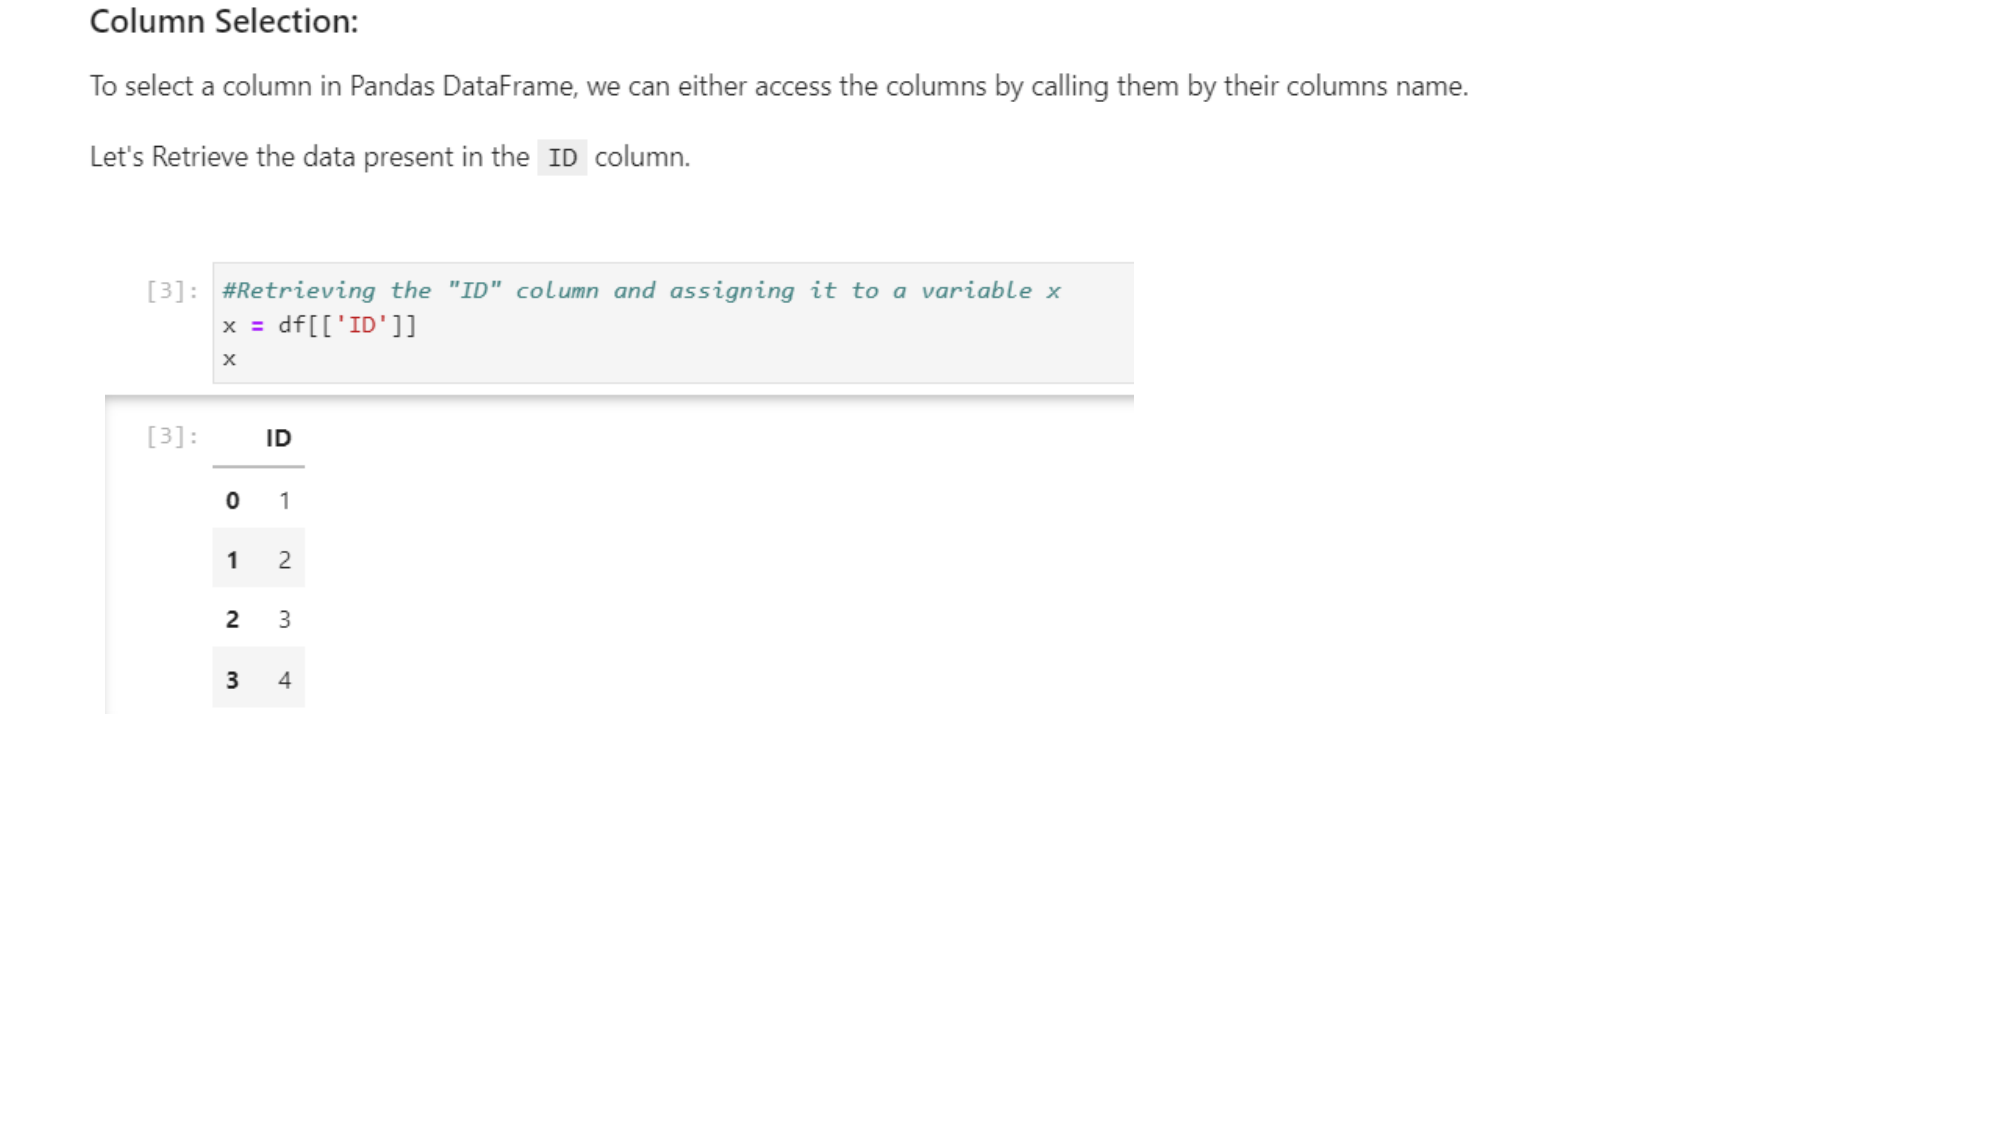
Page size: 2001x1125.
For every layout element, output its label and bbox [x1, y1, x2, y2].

picture [0, 0, 1571, 191]
picture [105, 241, 1135, 715]
